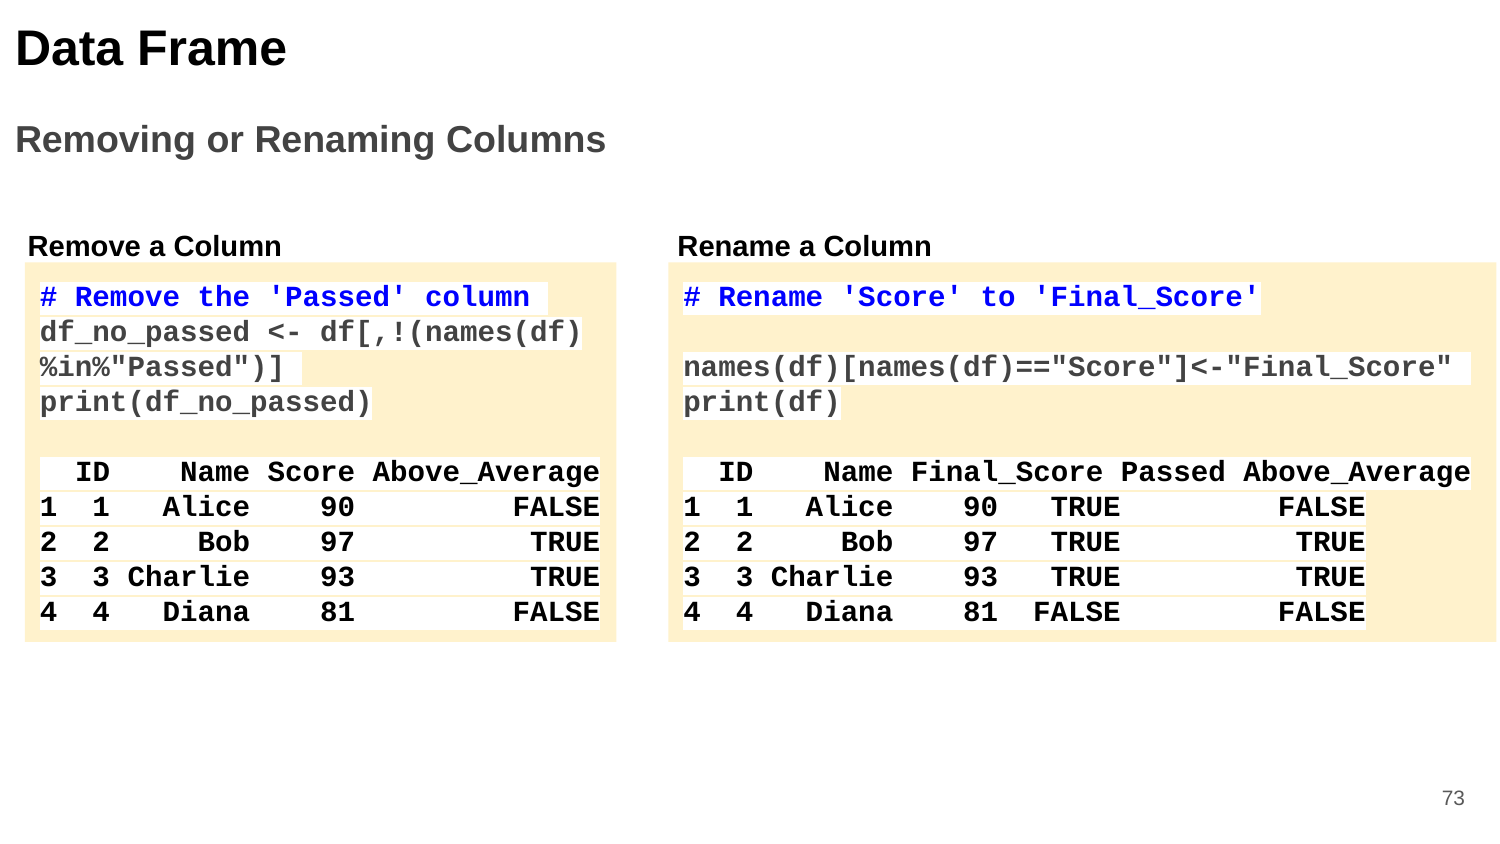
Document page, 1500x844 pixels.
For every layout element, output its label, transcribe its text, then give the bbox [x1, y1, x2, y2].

text_box # Remove the 'Passed' column df_no_passed <- df[,!(names(df)%in%"Passed")] print(df_no_passed) ID Name Score Above_Average 1 1 Alice 90 FALSE 2 2 Bob 97 TRUE 3 3 Charlie 93 TRUE 4 4 Diana 81 FALSE [24, 262, 617, 642]
text_box # Rename 'Score' to 'Final_Score' names(df)[names(df)=="Score"]<-"Final_Score" print(df) ID Name Final_Score Passed Above_Average 1 1 Alice 90 TRUE FALSE 2 2 Bob 97 TRUE TRUE 3 3 Charlie 93 TRUE TRUE 4 4 Diana 81 FALSE FALSE [668, 262, 1497, 642]
text_box Rename a Column [662, 212, 1155, 278]
text_box Remove a Column [12, 212, 505, 278]
slide_number ‹#› [1389, 764, 1480, 830]
text_box Removing or Renaming Columns [0, 99, 681, 175]
text_box Data Frame [0, 0, 493, 90]
